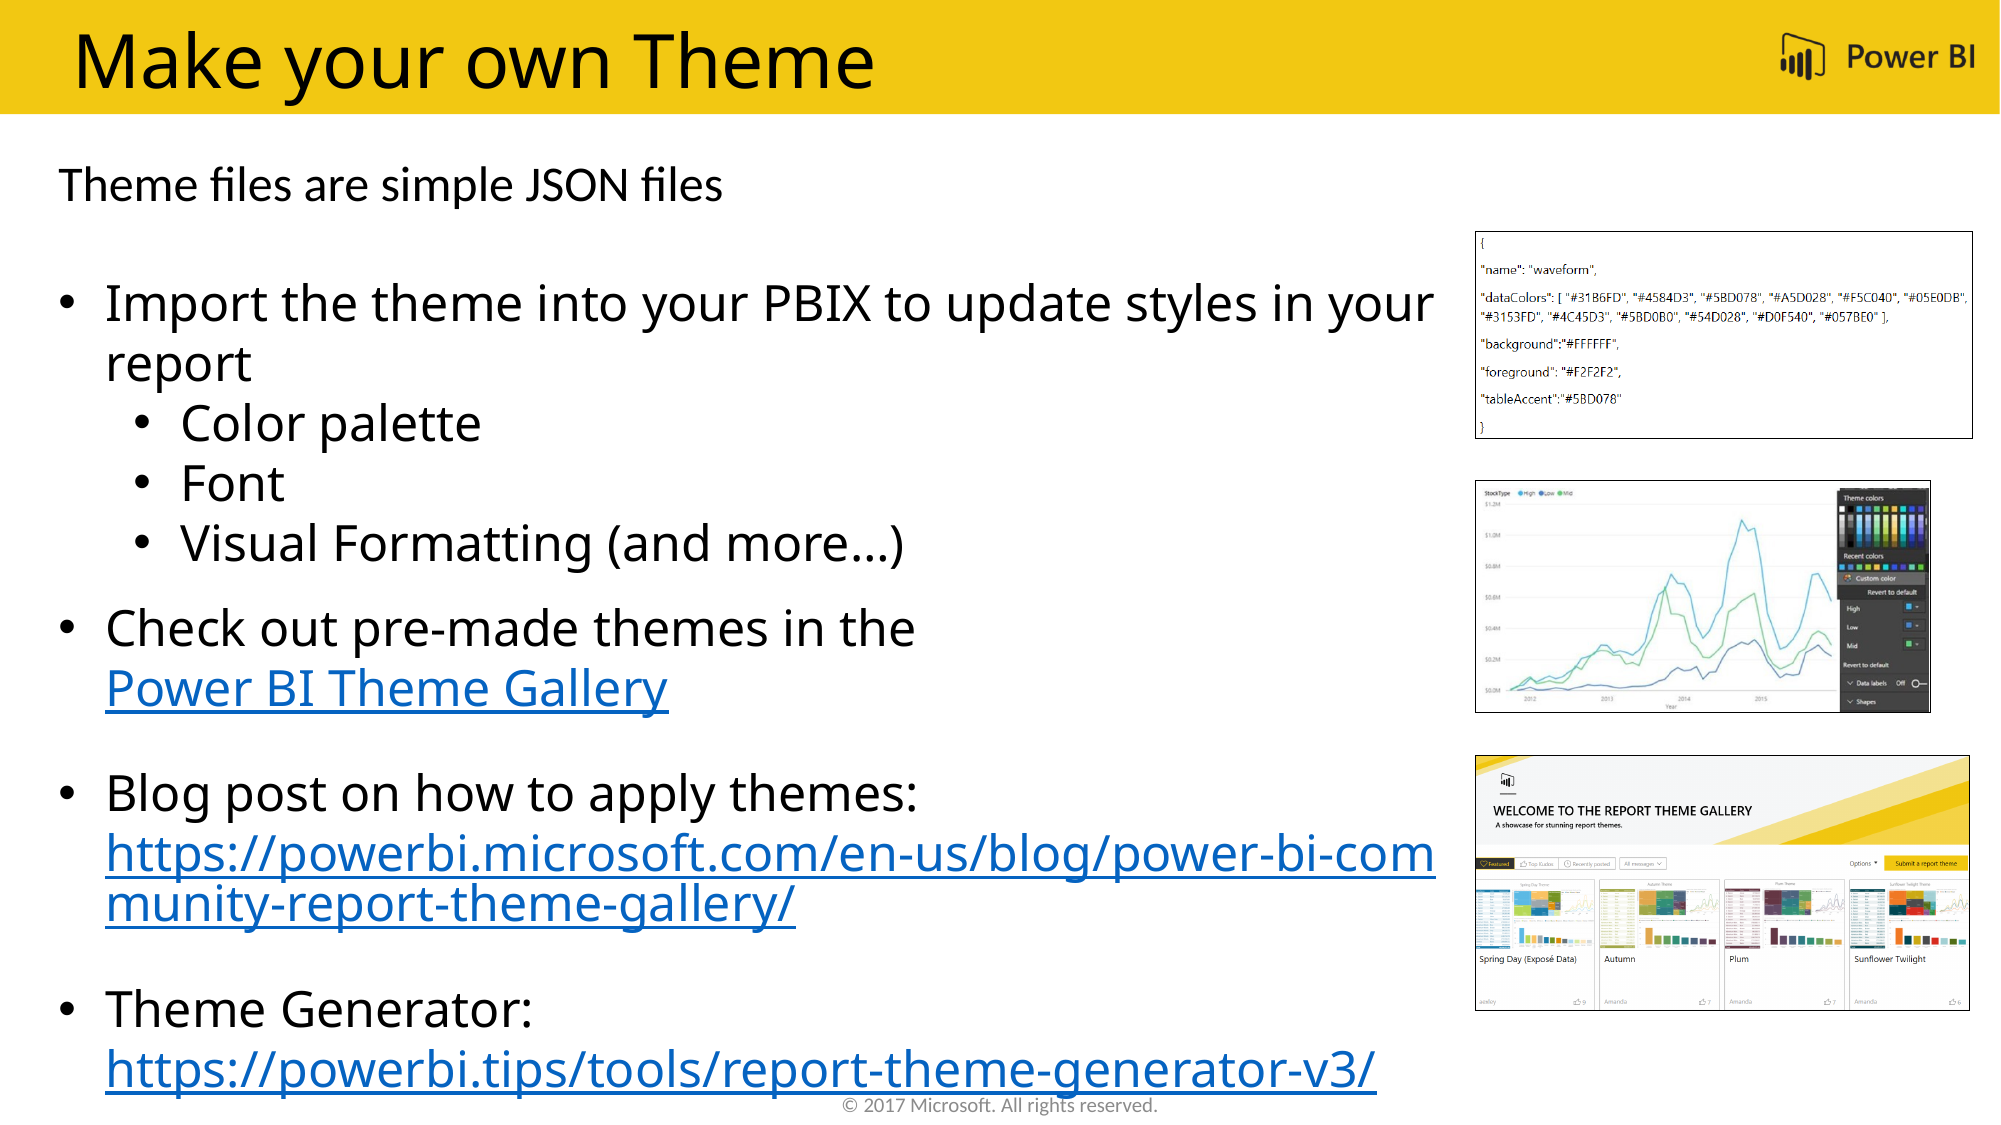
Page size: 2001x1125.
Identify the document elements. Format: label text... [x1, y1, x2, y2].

footer © 2017 Microsoft. All rights reserved. [662, 1084, 1338, 1123]
picture [1475, 231, 1973, 439]
picture [1475, 480, 1931, 713]
picture [1769, 23, 1985, 91]
text_box [0, 0, 2000, 115]
text_box Make your own Theme [58, 5, 1879, 111]
picture [1475, 754, 1970, 1011]
text_box Theme files are simple JSON files Import the theme into your PBIX to update styles in your report Color palette Font Visual Formatting (and more…) Check out pre-made themes in the Power BI Theme Gallery Blog post on how to apply themes: https://powerbi.microsoft.com/en-us/blog/power-bi-community-report-theme-gallery/ Theme Generator: https://powerbi.tips/tools/report-theme-generator-v3/ [43, 143, 1476, 1113]
